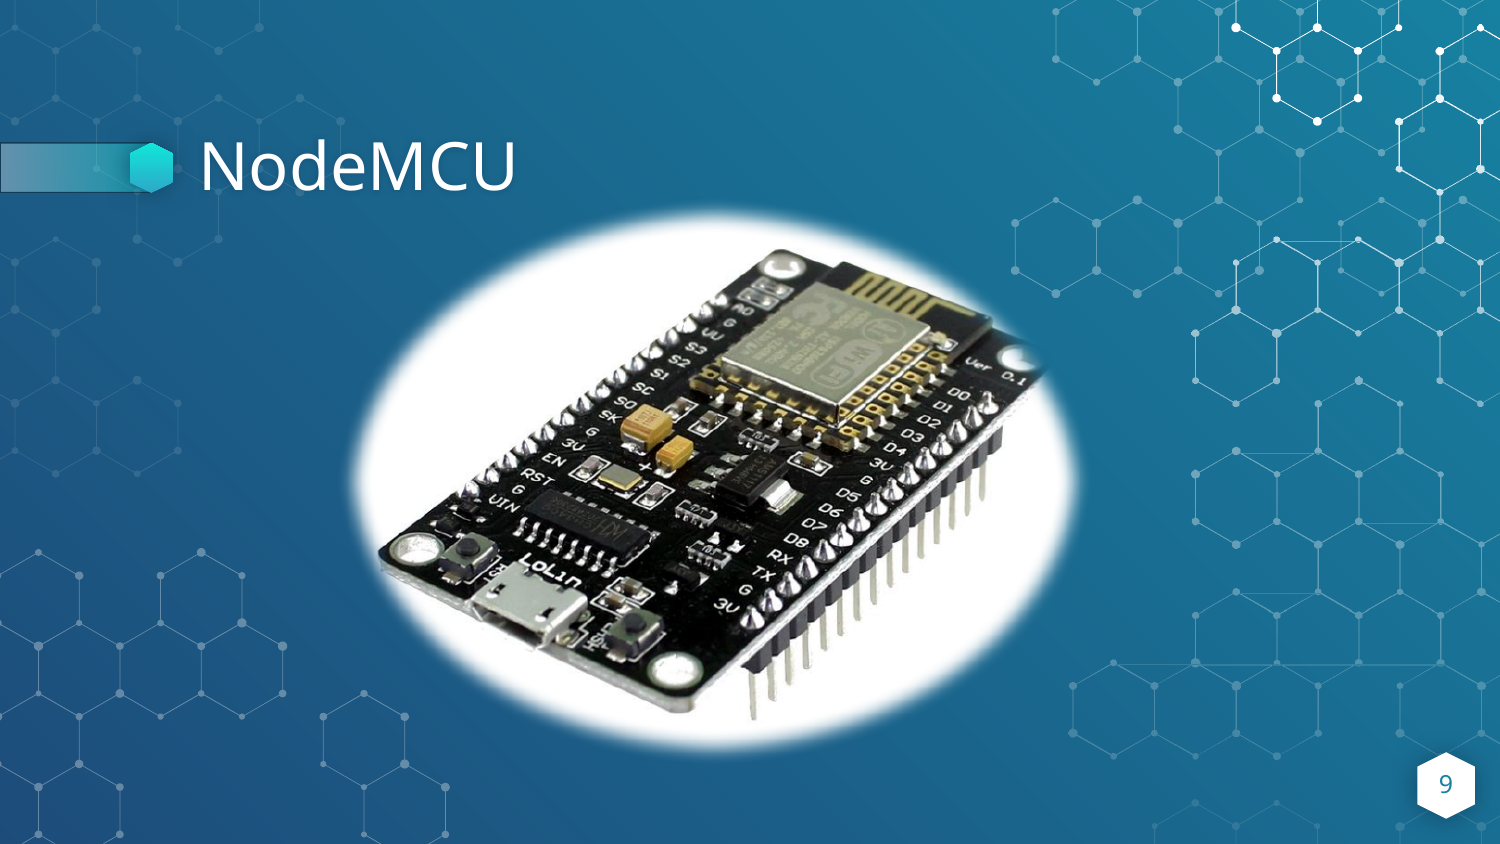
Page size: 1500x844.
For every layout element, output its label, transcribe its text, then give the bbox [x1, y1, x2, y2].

slide_number 9 [1417, 752, 1475, 819]
picture [335, 197, 1093, 765]
title NodeMCU [198, 140, 1302, 198]
